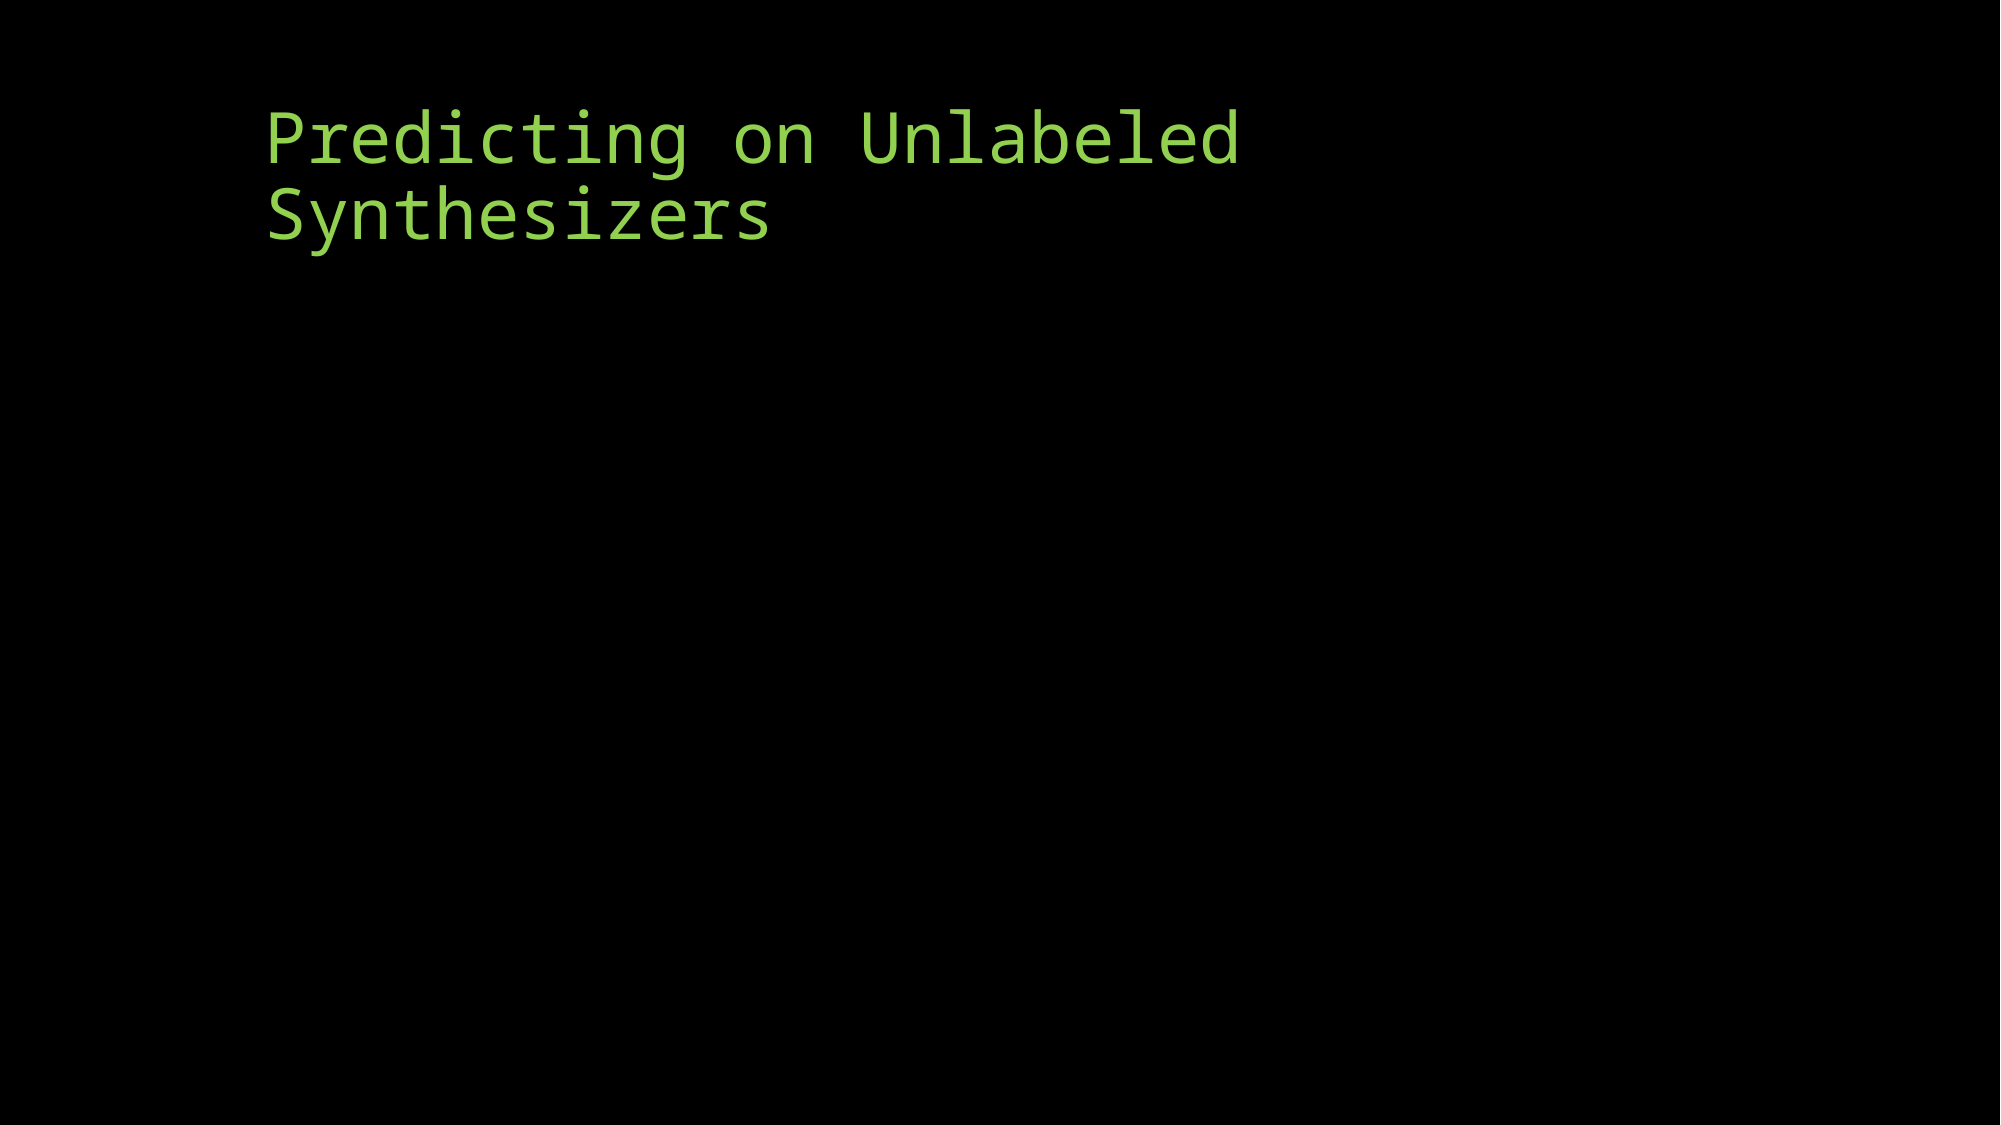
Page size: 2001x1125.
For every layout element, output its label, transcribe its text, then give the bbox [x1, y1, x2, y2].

title Predicting on Unlabeled Synthesizers [249, 75, 1750, 263]
